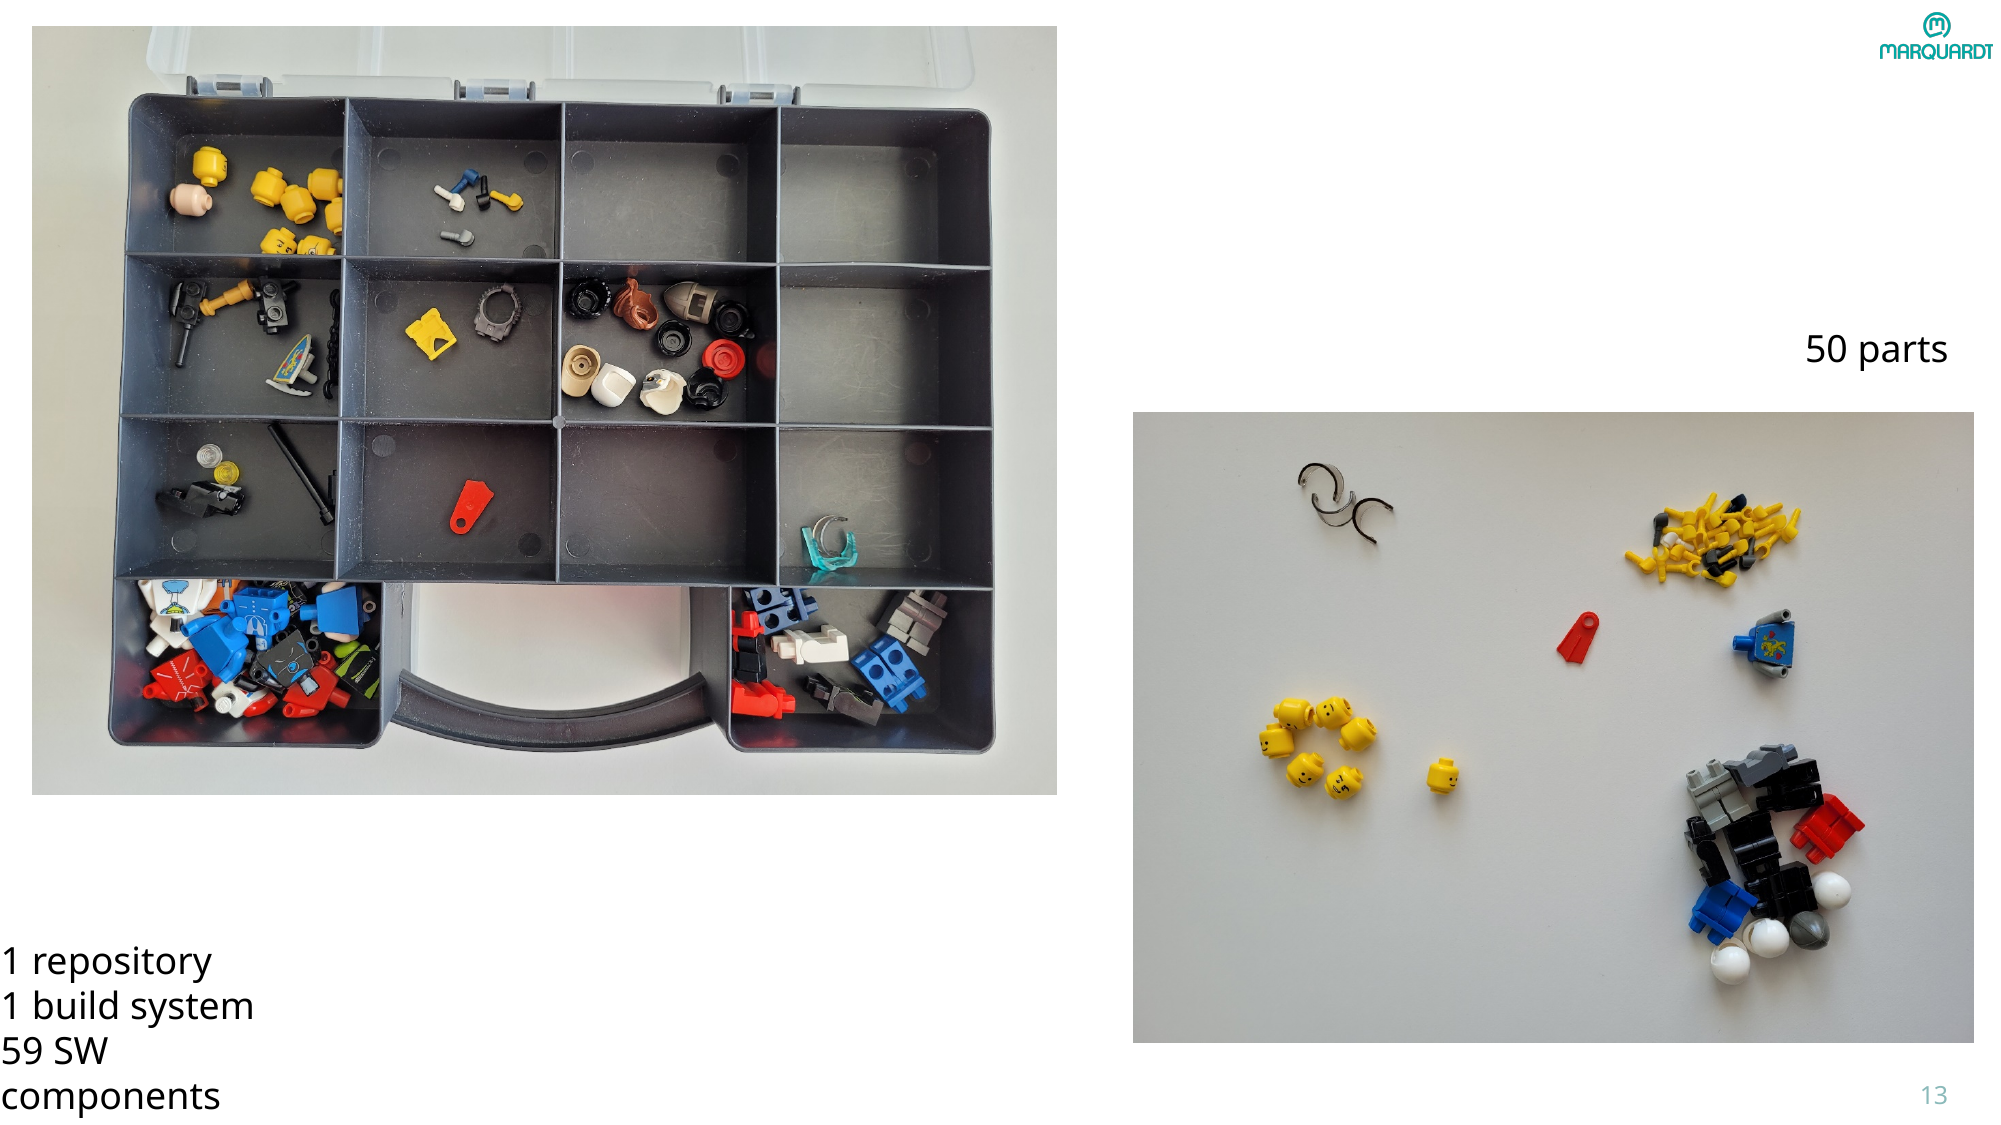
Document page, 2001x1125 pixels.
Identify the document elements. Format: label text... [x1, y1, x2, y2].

slide_number 13 [1904, 1065, 1969, 1125]
picture [32, 26, 1057, 795]
picture [1133, 412, 1974, 1043]
text_box 1 repository 1 build system 59 SW components [0, 929, 271, 1125]
text_box 50 parts [1790, 317, 1964, 377]
